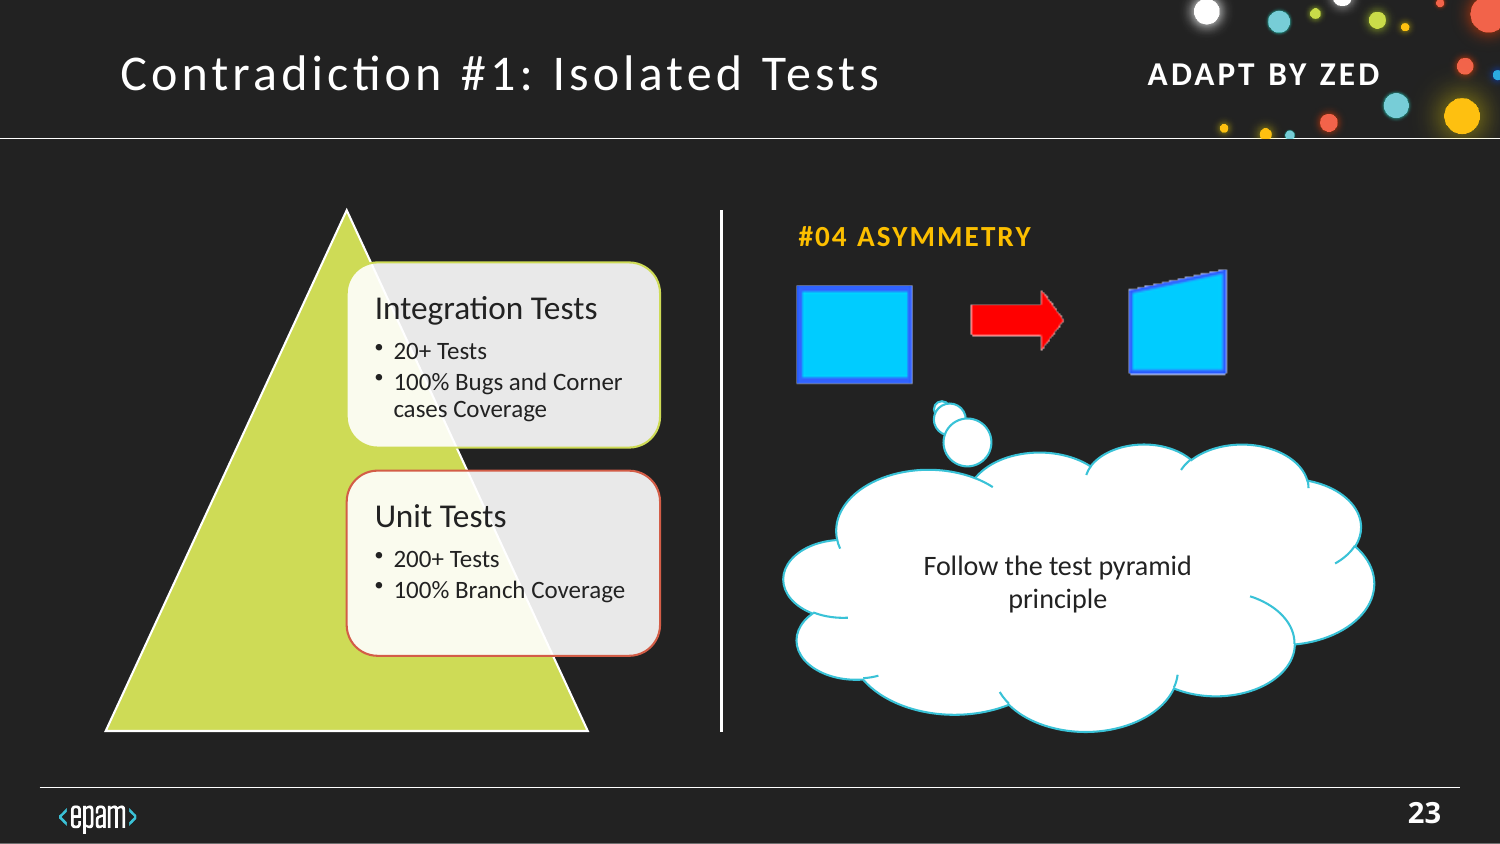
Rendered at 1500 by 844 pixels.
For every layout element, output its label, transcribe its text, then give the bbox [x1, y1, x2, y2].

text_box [105, 210, 661, 731]
text_box Follow the test pyramid principle [782, 443, 1376, 734]
list #04 ASYMMETRY [783, 210, 1339, 257]
list Contradiction #1: Isolated Tests [105, 43, 1058, 98]
picture [783, 256, 1245, 401]
slide_number 23 [1216, 791, 1442, 844]
picture [1064, 0, 1500, 139]
text_box Follow the test pyramid principle [932, 401, 993, 468]
